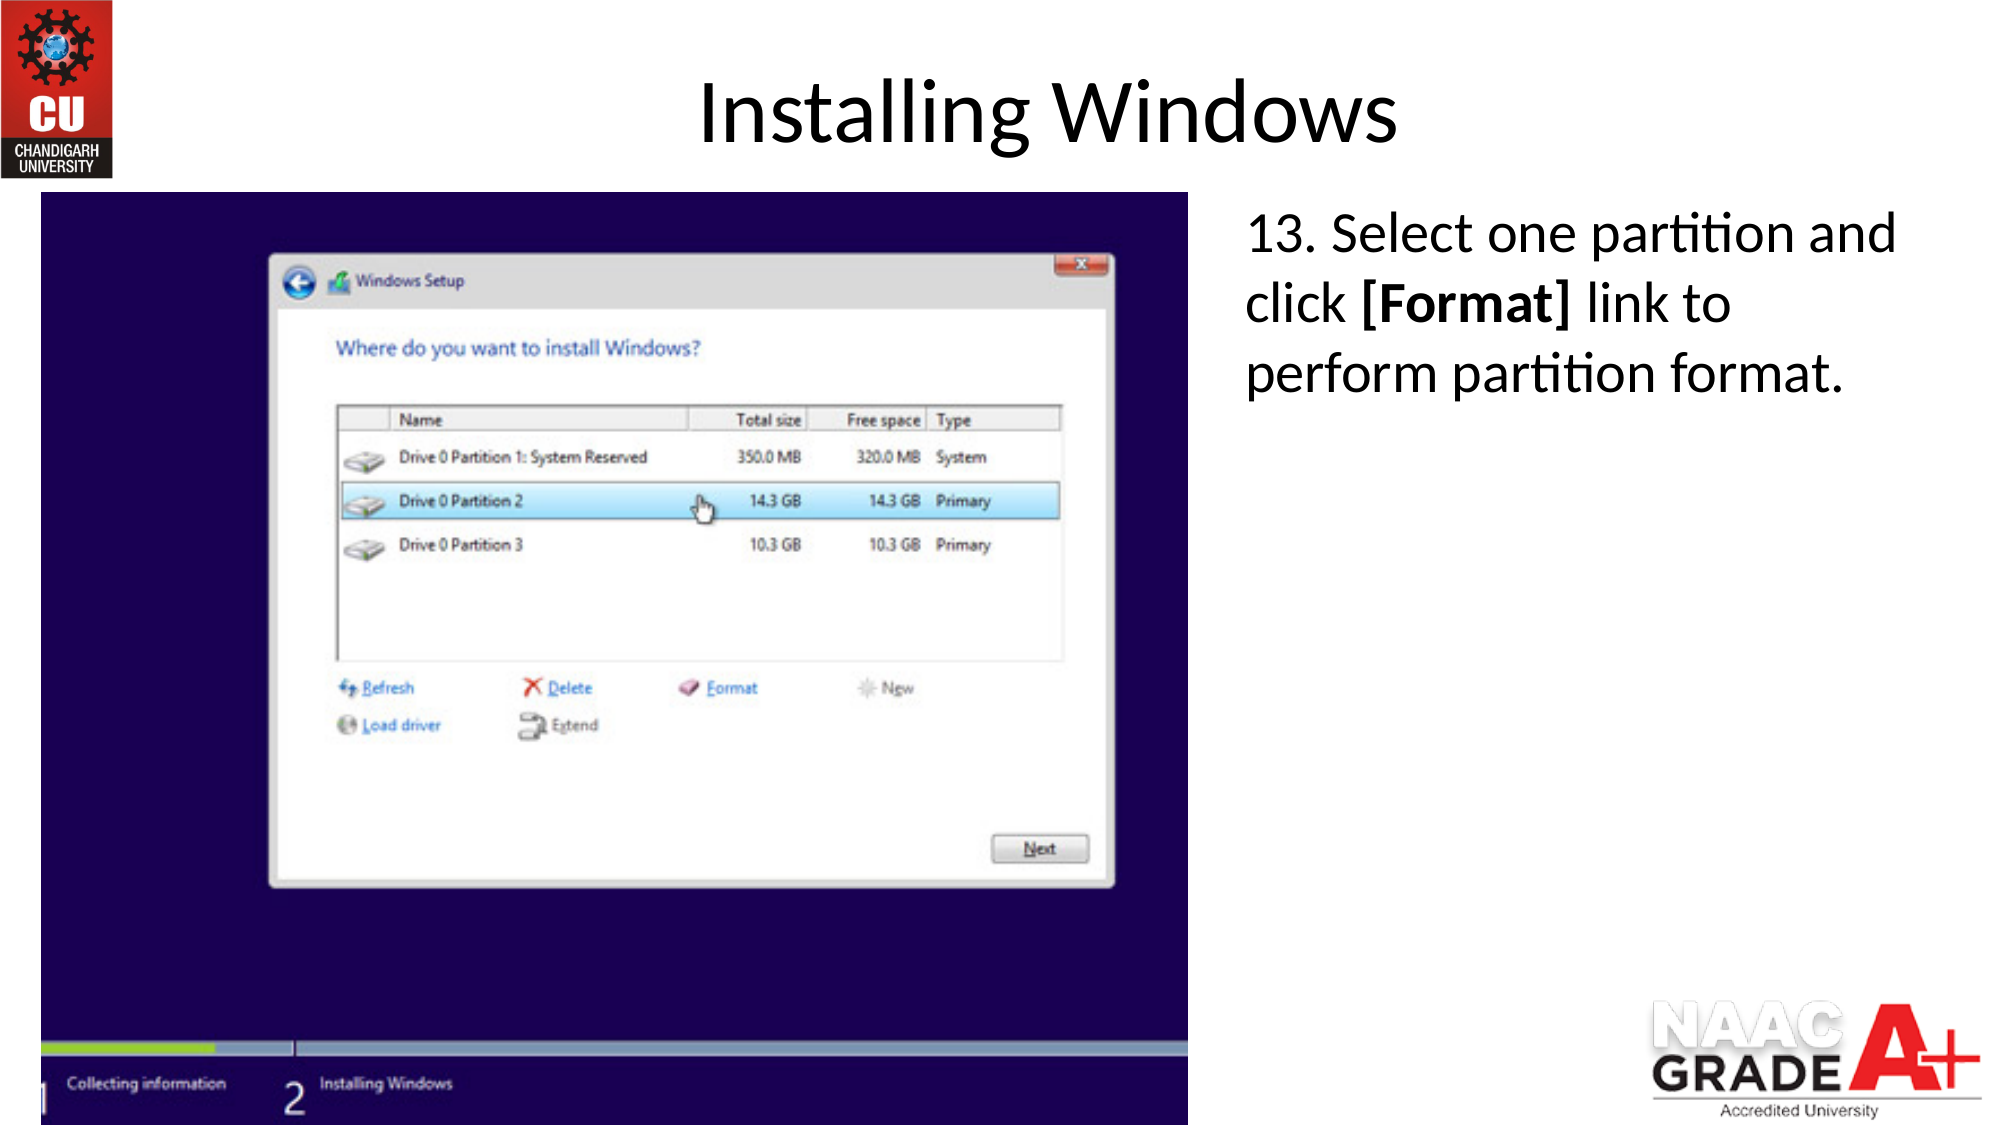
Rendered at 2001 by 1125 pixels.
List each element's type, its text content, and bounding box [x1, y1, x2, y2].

picture [41, 192, 1188, 1125]
picture [1638, 995, 1998, 1125]
picture [0, 0, 113, 179]
text_box Installing Windows [155, 0, 1944, 229]
text_box 13. Select one partition and click [Format] link to perform partition format. [1230, 186, 1944, 482]
